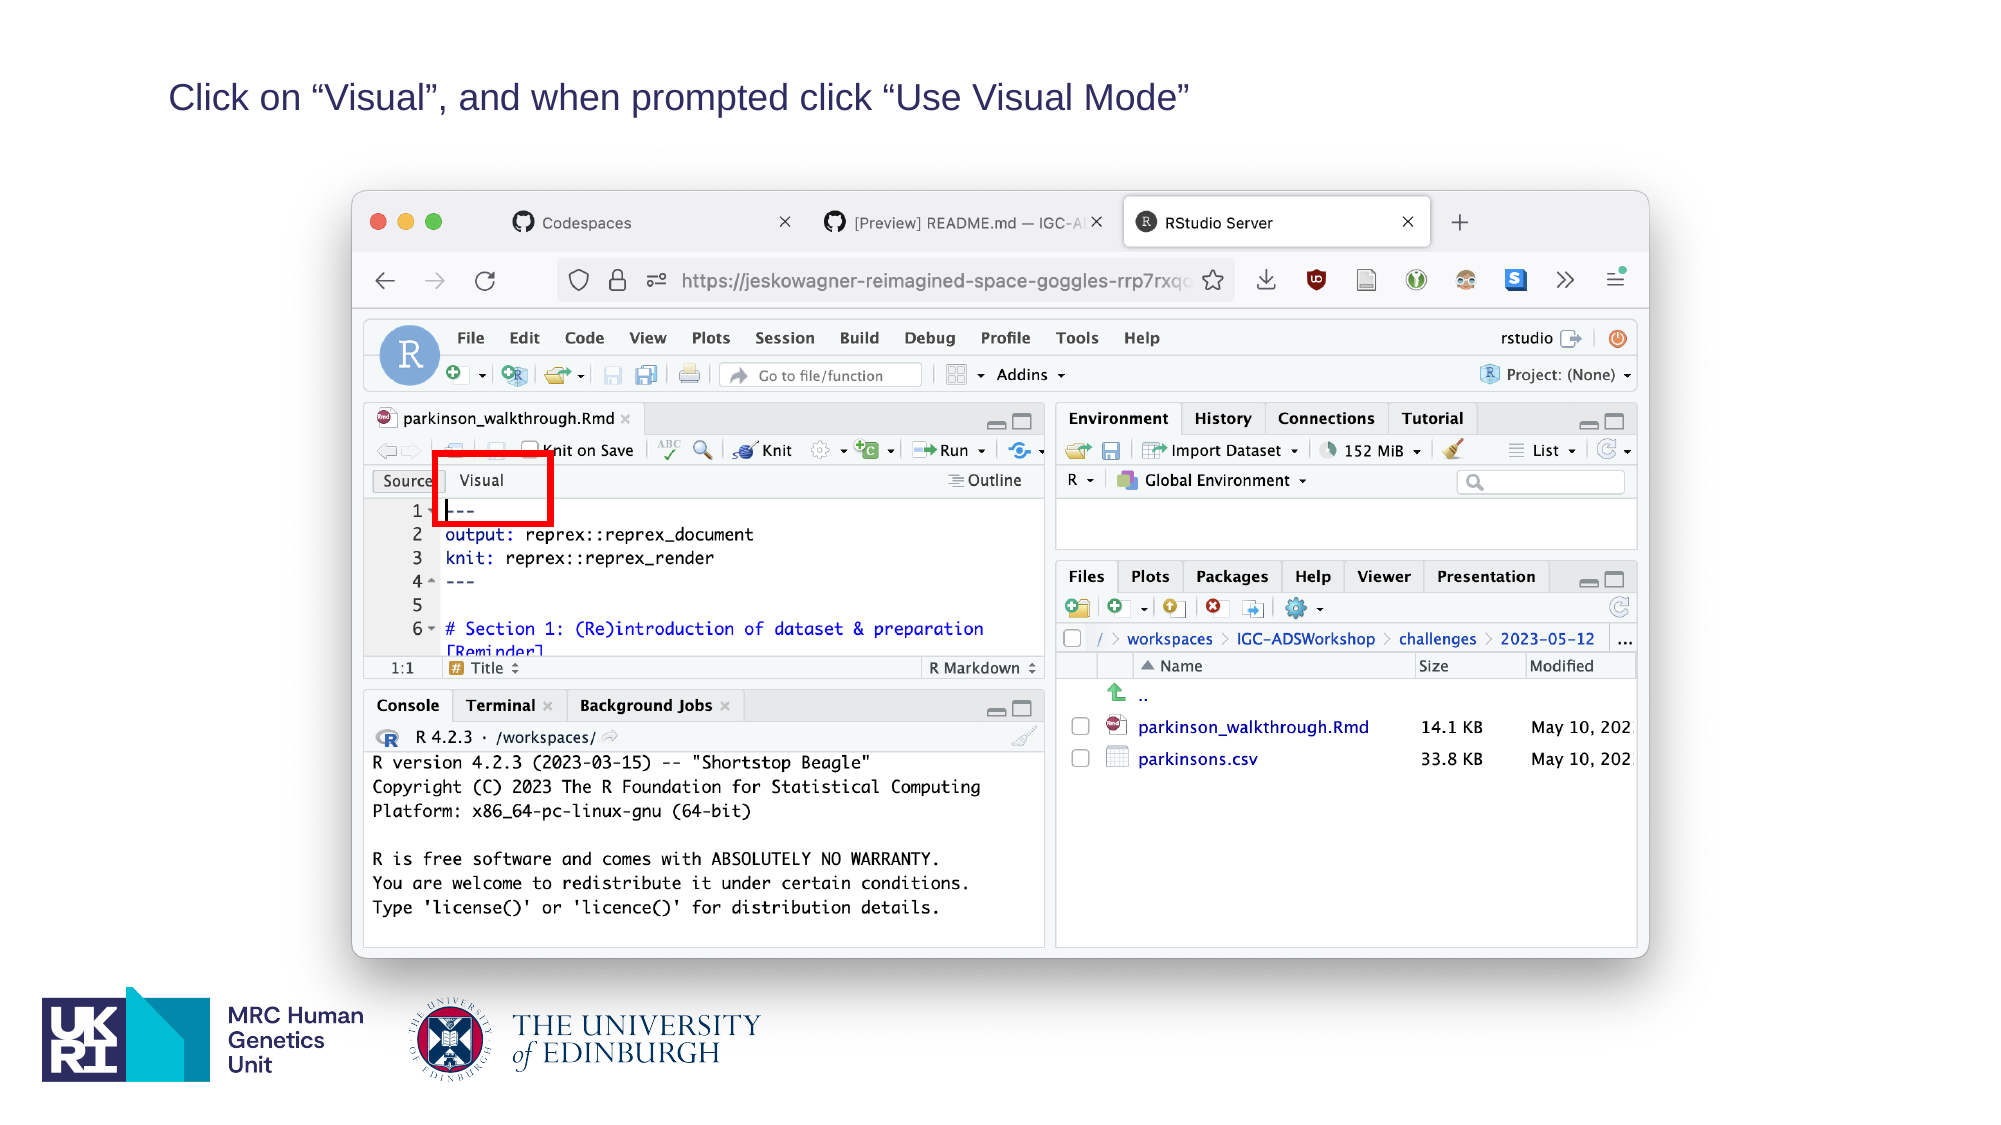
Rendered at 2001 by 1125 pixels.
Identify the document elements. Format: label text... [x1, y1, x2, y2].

picture [42, 138, 1726, 1082]
text_box Click on “Visual”, and when prompted click “Use Visual Mode” [153, 65, 1577, 126]
